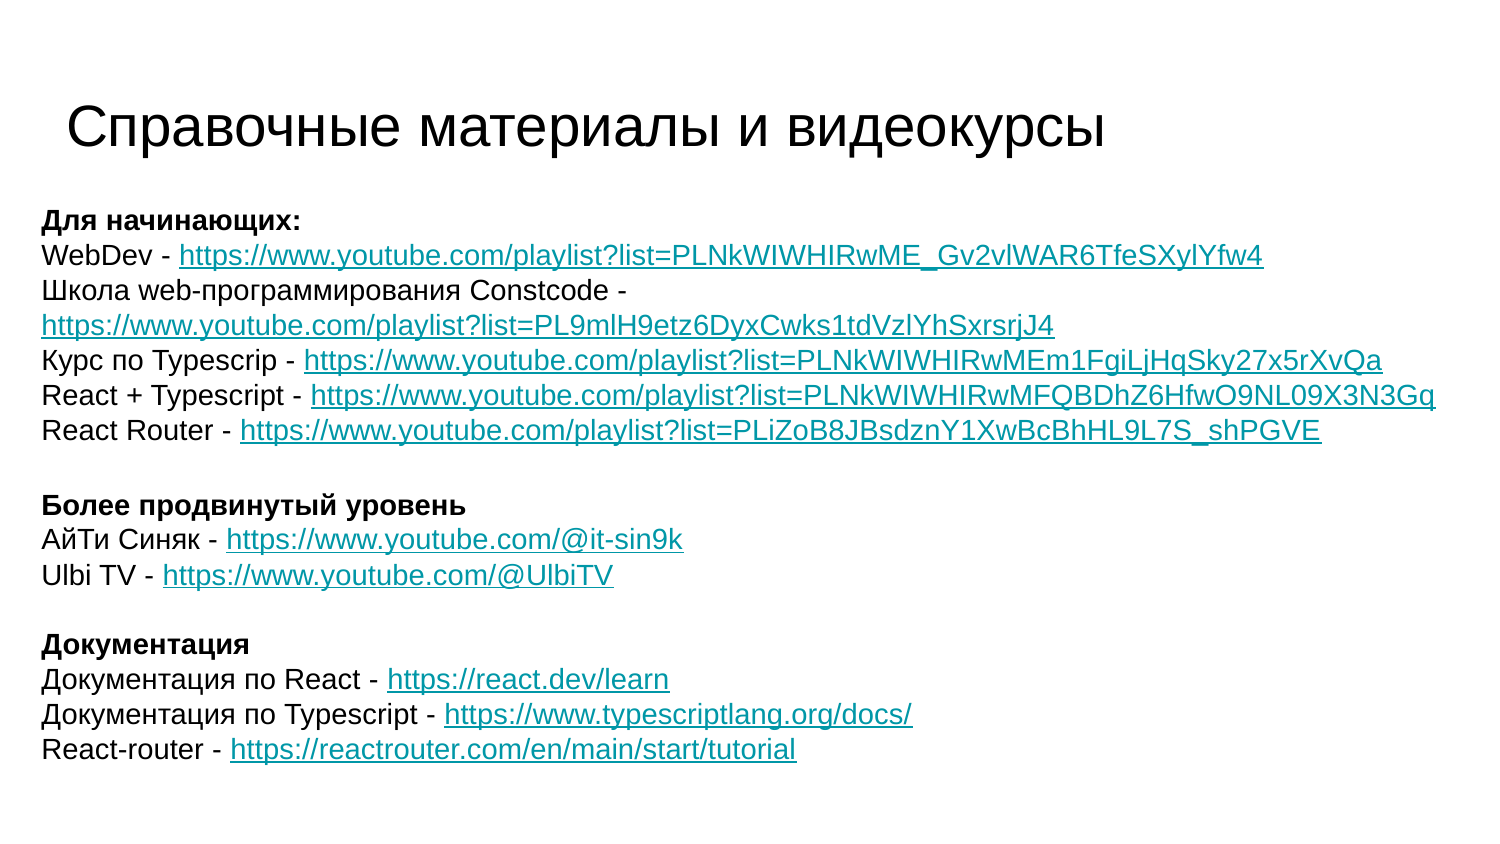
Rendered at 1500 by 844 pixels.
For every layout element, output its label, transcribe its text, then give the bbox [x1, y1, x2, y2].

text_box Для начинающих: WebDev - https://www.youtube.com/playlist?list=PLNkWIWHIRwME_Gv2vlWAR6TfeSXylYfw4 Школа web-программирования Constcode - https://www.youtube.com/playlist?list=PL9mlH9etz6DyxCwks1tdVzlYhSxrsrjJ4 Курс по Typescrip - https://www.youtube.com/playlist?list=PLNkWIWHIRwMEm1FgiLjHqSky27x5rXvQa React + Typescript - https://www.youtube.com/playlist?list=PLNkWIWHIRwMFQBDhZ6HfwO9NL09X3N3Gq React Router - https://www.youtube.com/playlist?list=PLiZoB8JBsdznY1XwBcBhHL9L7S_shPGVE Более продвинутый уровень АйТи Синяк - https://www.youtube.com/@it-sin9k Ulbi TV - https://www.youtube.com/@UlbiTV Документация Документация по React - https://react.dev/learn Документация по Typescript - https://www.typescriptlang.org/docs/ React-router - https://reactrouter.com/en/main/start/tutorial [26, 186, 1474, 781]
title Справочные материалы и видеокурсы [51, 72, 1449, 176]
